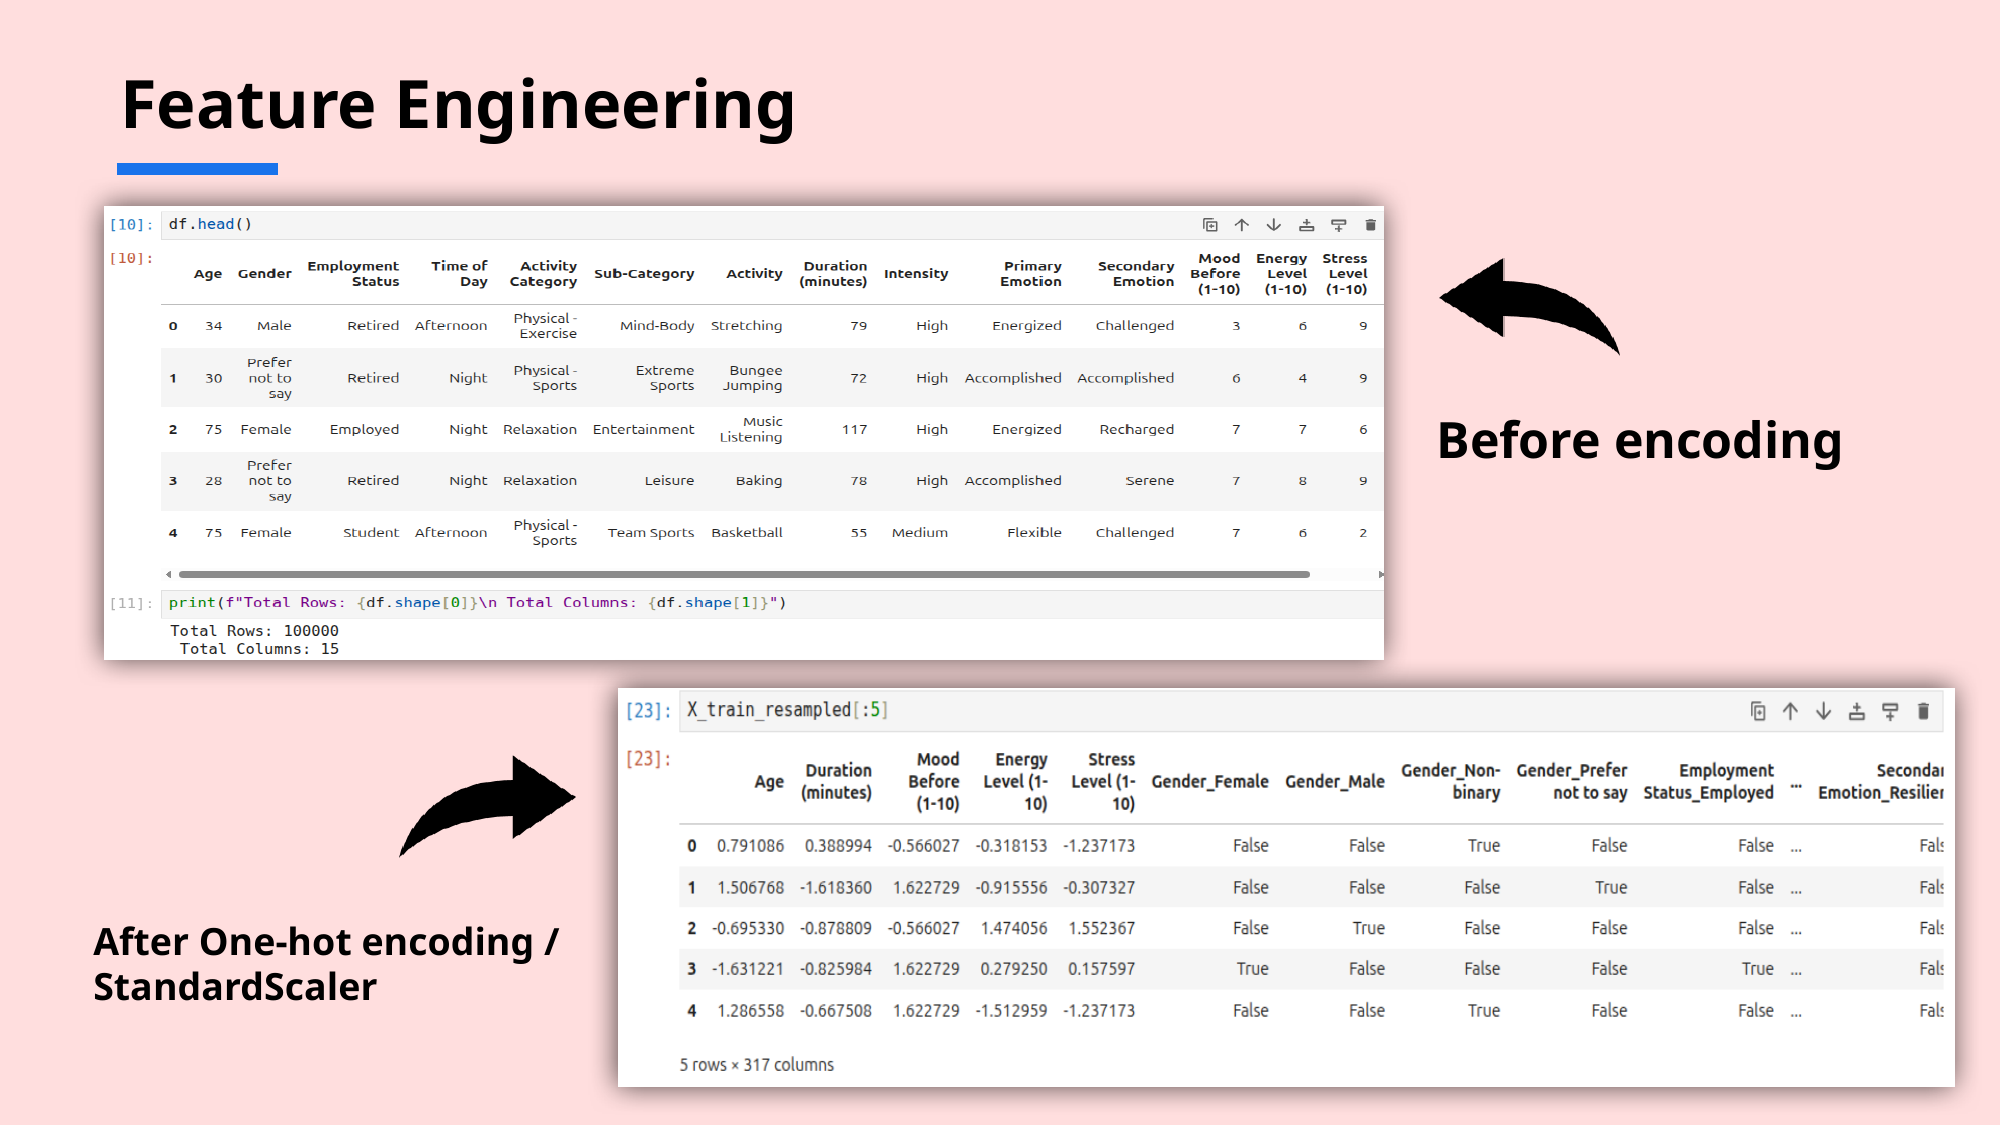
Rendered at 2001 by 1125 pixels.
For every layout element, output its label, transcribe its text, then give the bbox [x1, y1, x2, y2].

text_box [78, 206, 1955, 1087]
title Feature Engineering [105, 53, 872, 177]
